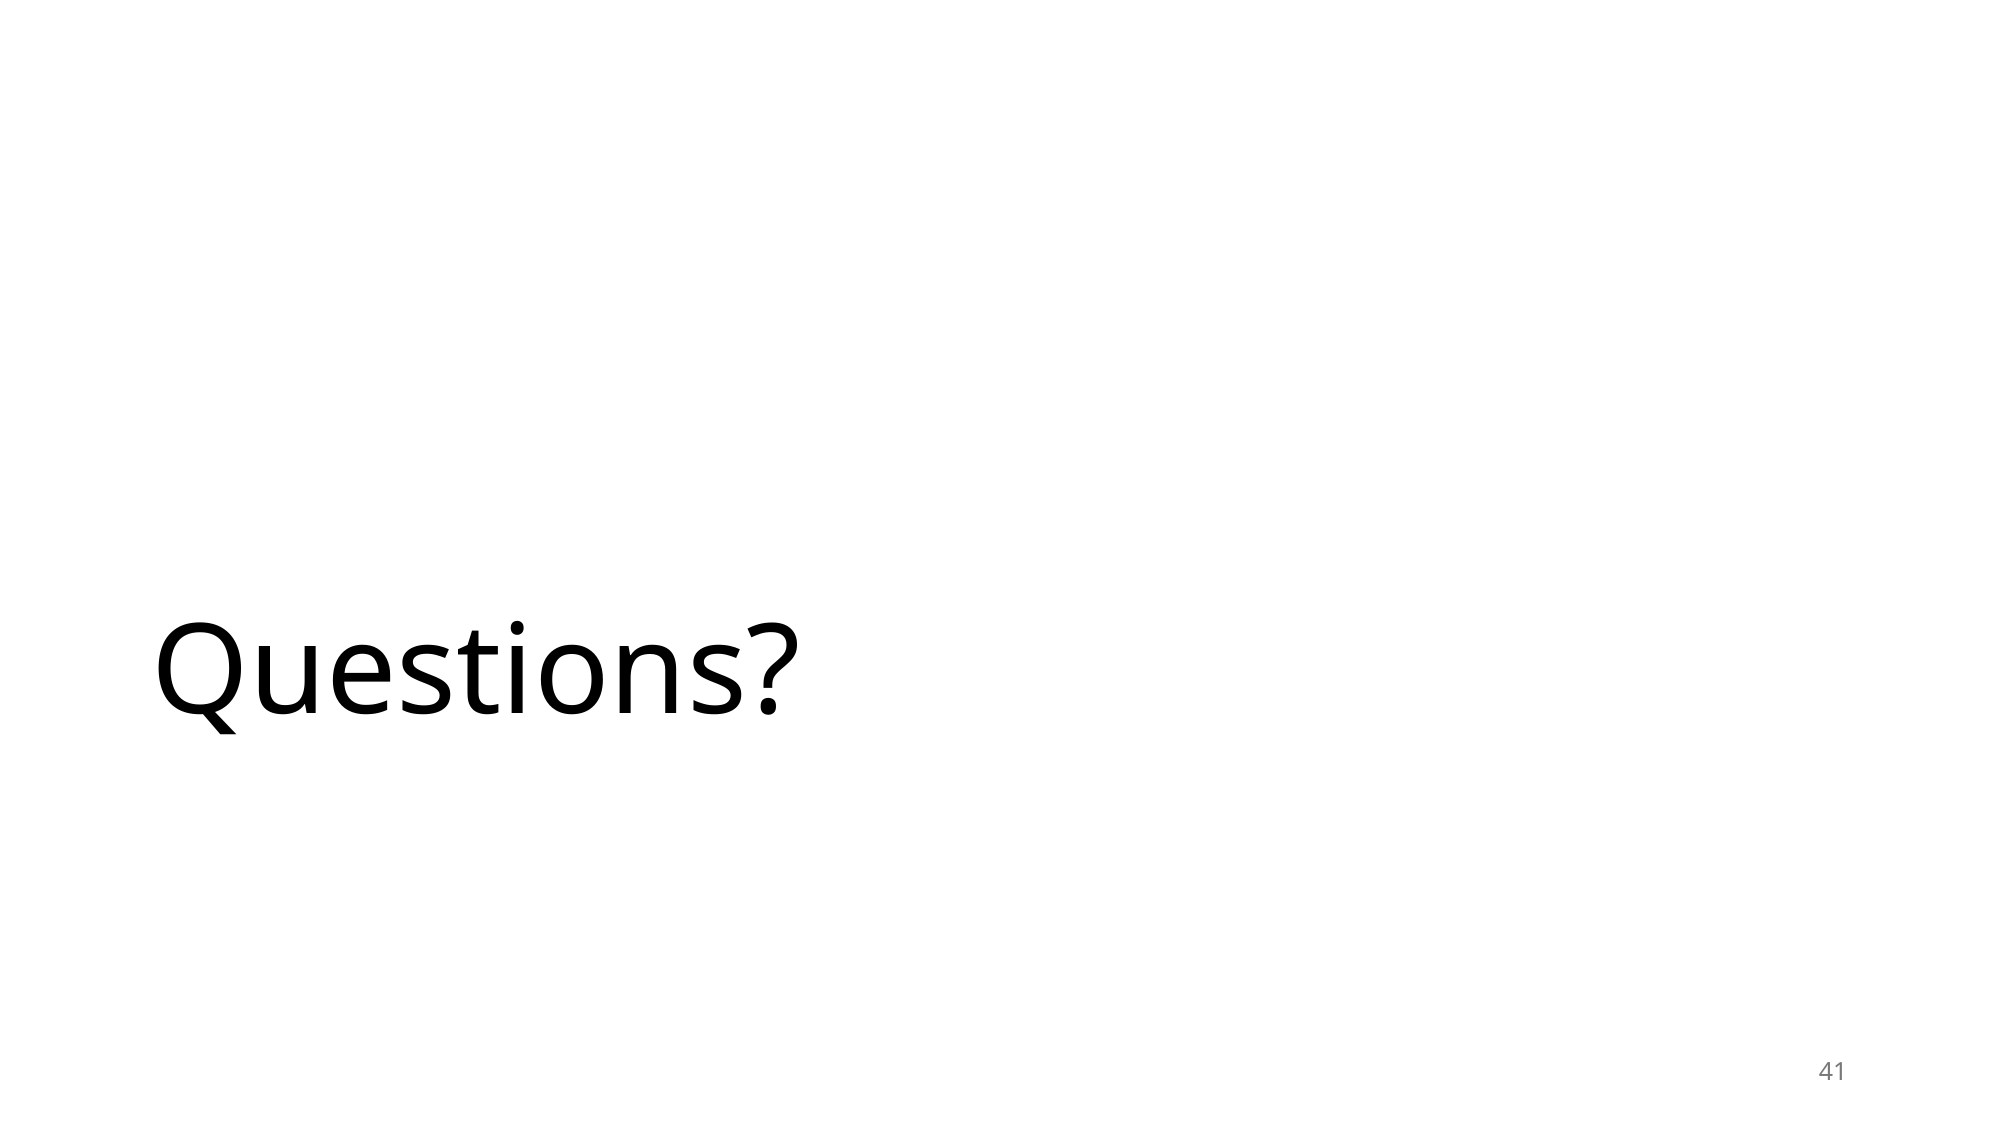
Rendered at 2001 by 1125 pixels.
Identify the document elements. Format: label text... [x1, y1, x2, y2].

title Questions? [136, 280, 1862, 749]
slide_number 41 [1412, 1042, 1863, 1103]
